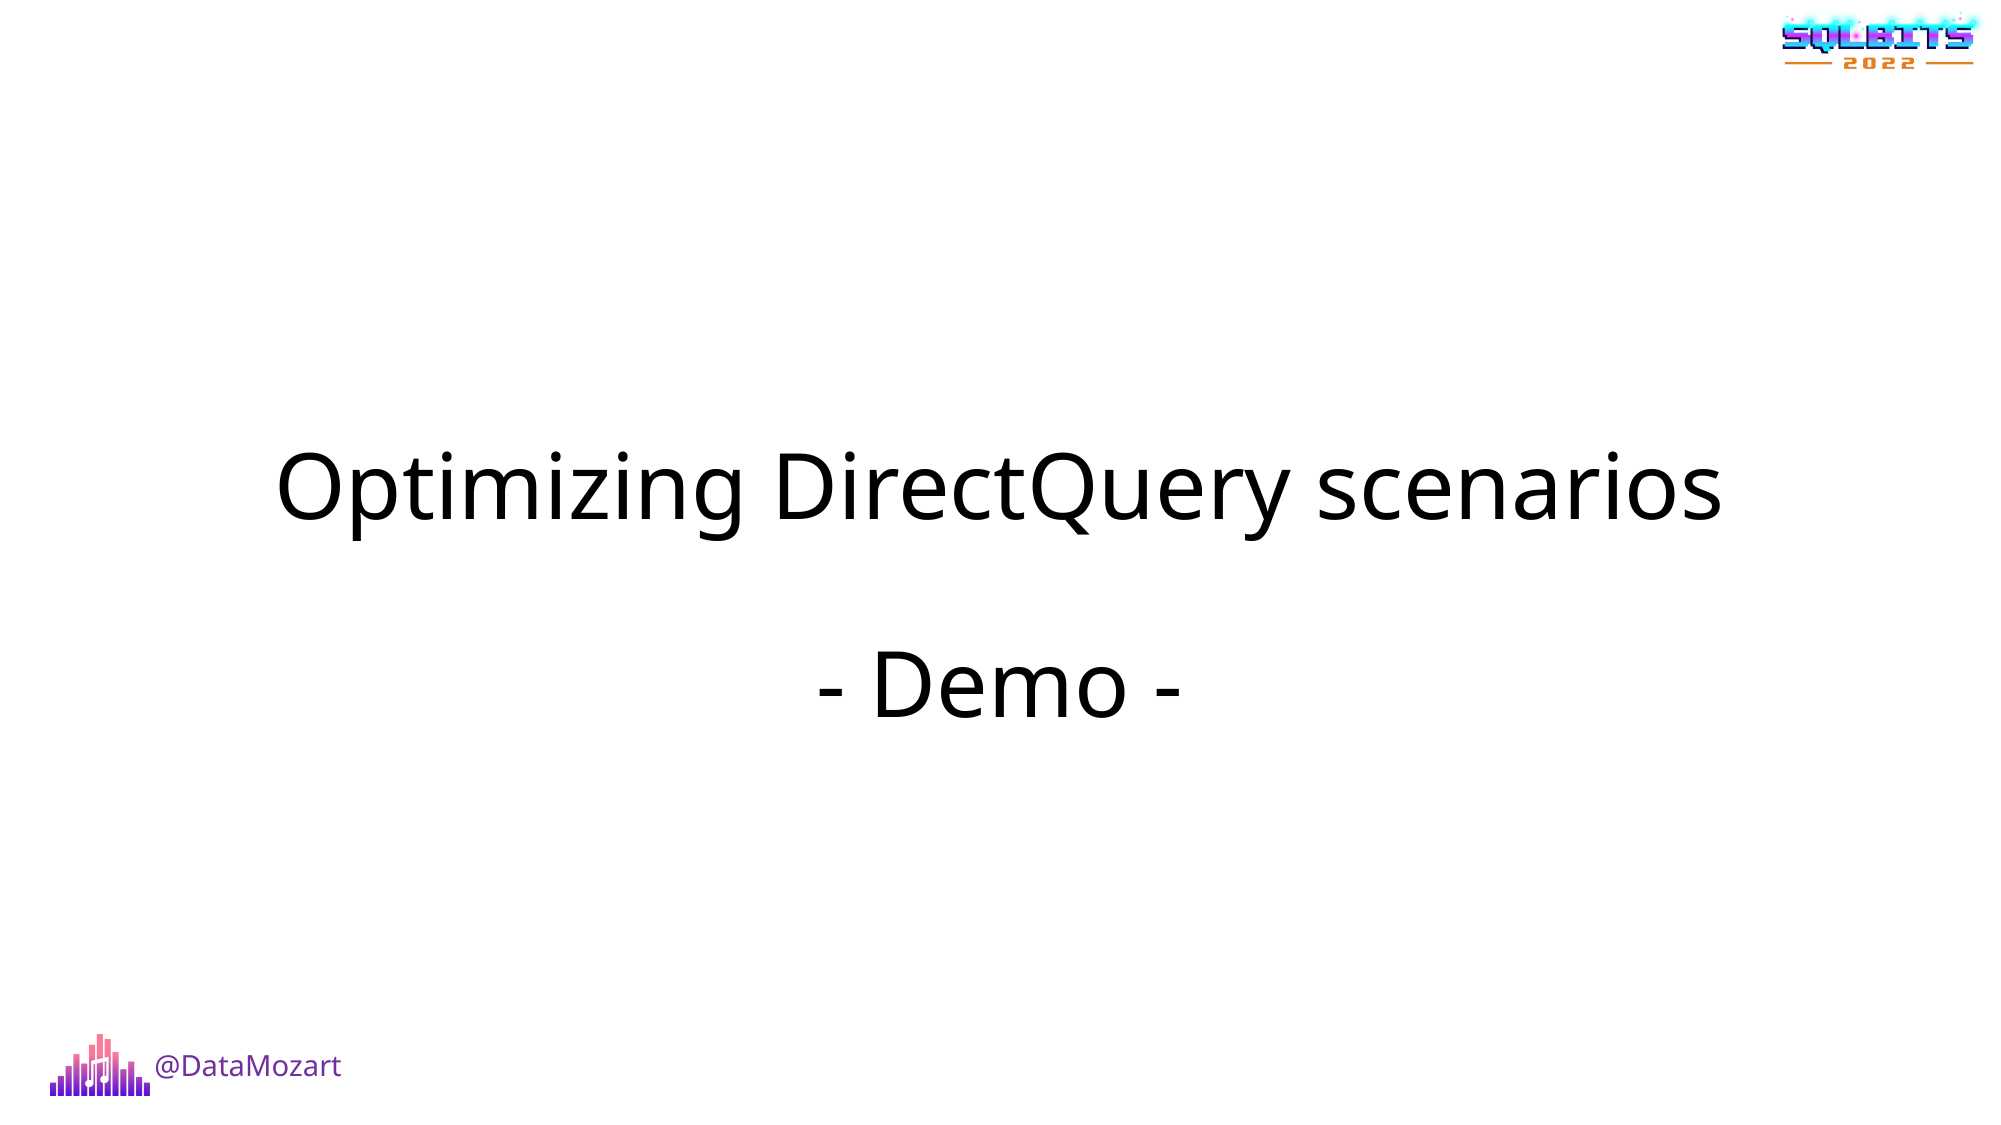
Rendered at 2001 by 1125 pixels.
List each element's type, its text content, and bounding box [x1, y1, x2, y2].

text_box Optimizing DirectQuery scenarios - Demo - [137, 432, 1863, 828]
picture [50, 1034, 150, 1096]
picture [1777, 7, 1989, 69]
